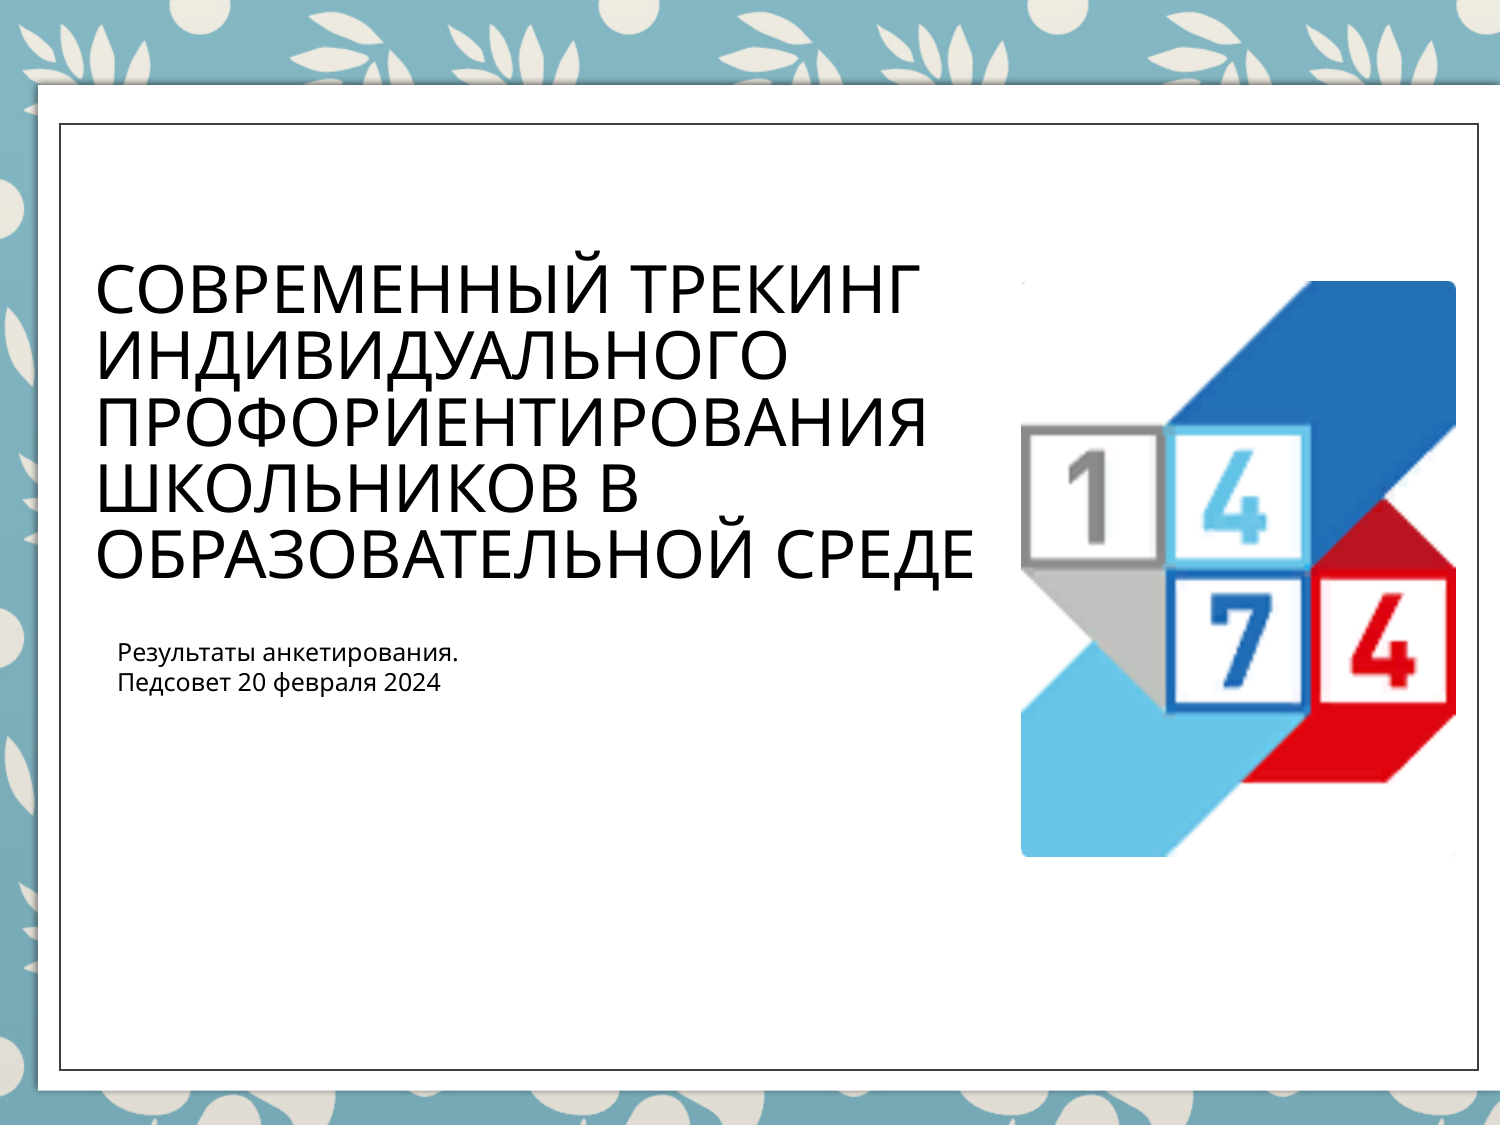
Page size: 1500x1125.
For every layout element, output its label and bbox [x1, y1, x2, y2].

text_box [37, 84, 1500, 1091]
picture [1021, 280, 1457, 857]
